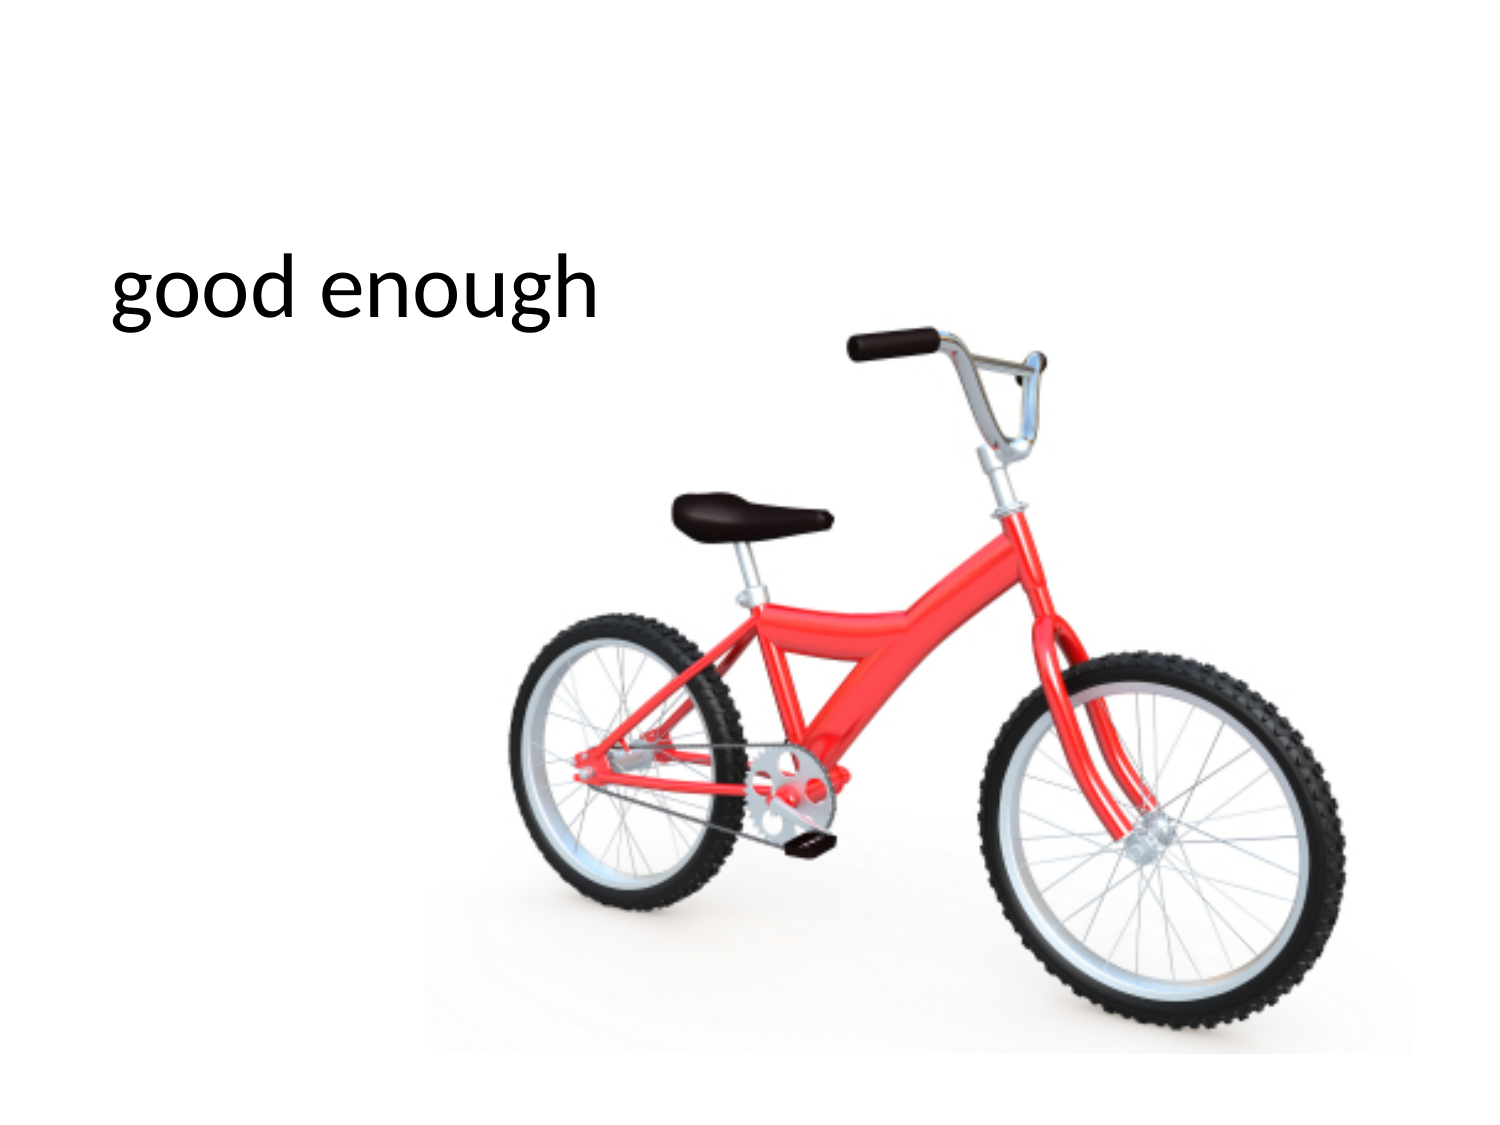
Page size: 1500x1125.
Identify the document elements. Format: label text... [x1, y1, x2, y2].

picture [424, 312, 1413, 1054]
title good enough [0, 187, 713, 375]
